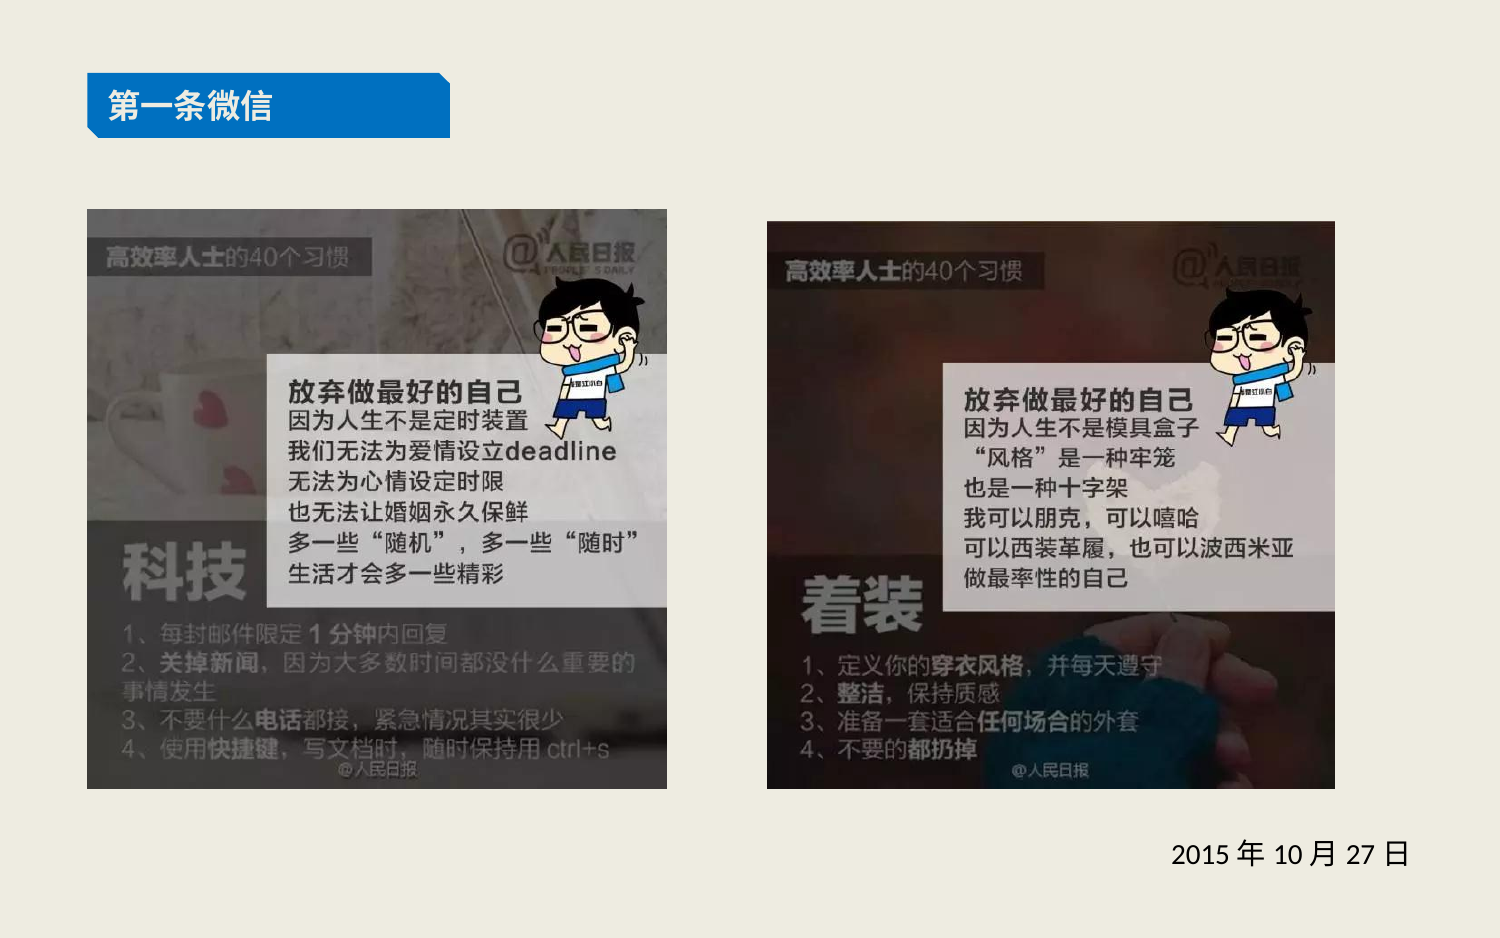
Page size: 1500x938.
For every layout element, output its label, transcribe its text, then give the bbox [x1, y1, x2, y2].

text_box 2015年10月27日 [1163, 828, 1459, 878]
text_box 第一条微信 [87, 72, 450, 138]
picture [767, 221, 1335, 789]
picture [87, 209, 667, 789]
